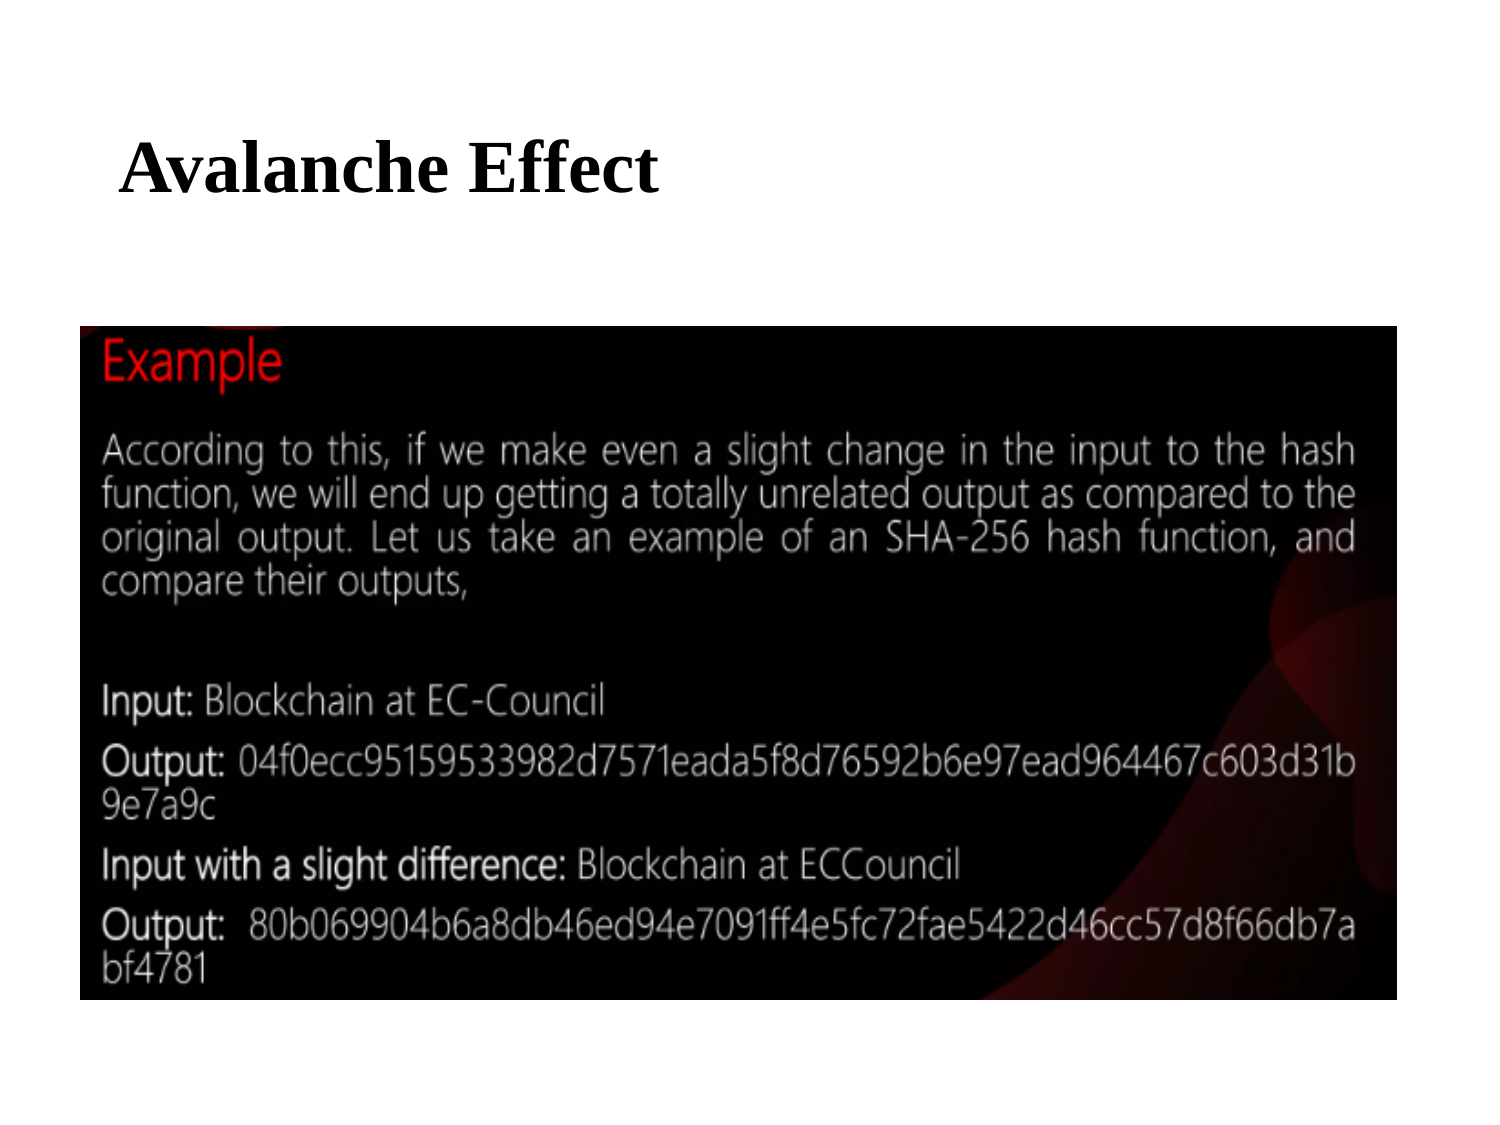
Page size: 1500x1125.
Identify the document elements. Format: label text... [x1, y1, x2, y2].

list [80, 326, 1397, 1000]
title Avalanche Effect [103, 59, 1397, 278]
